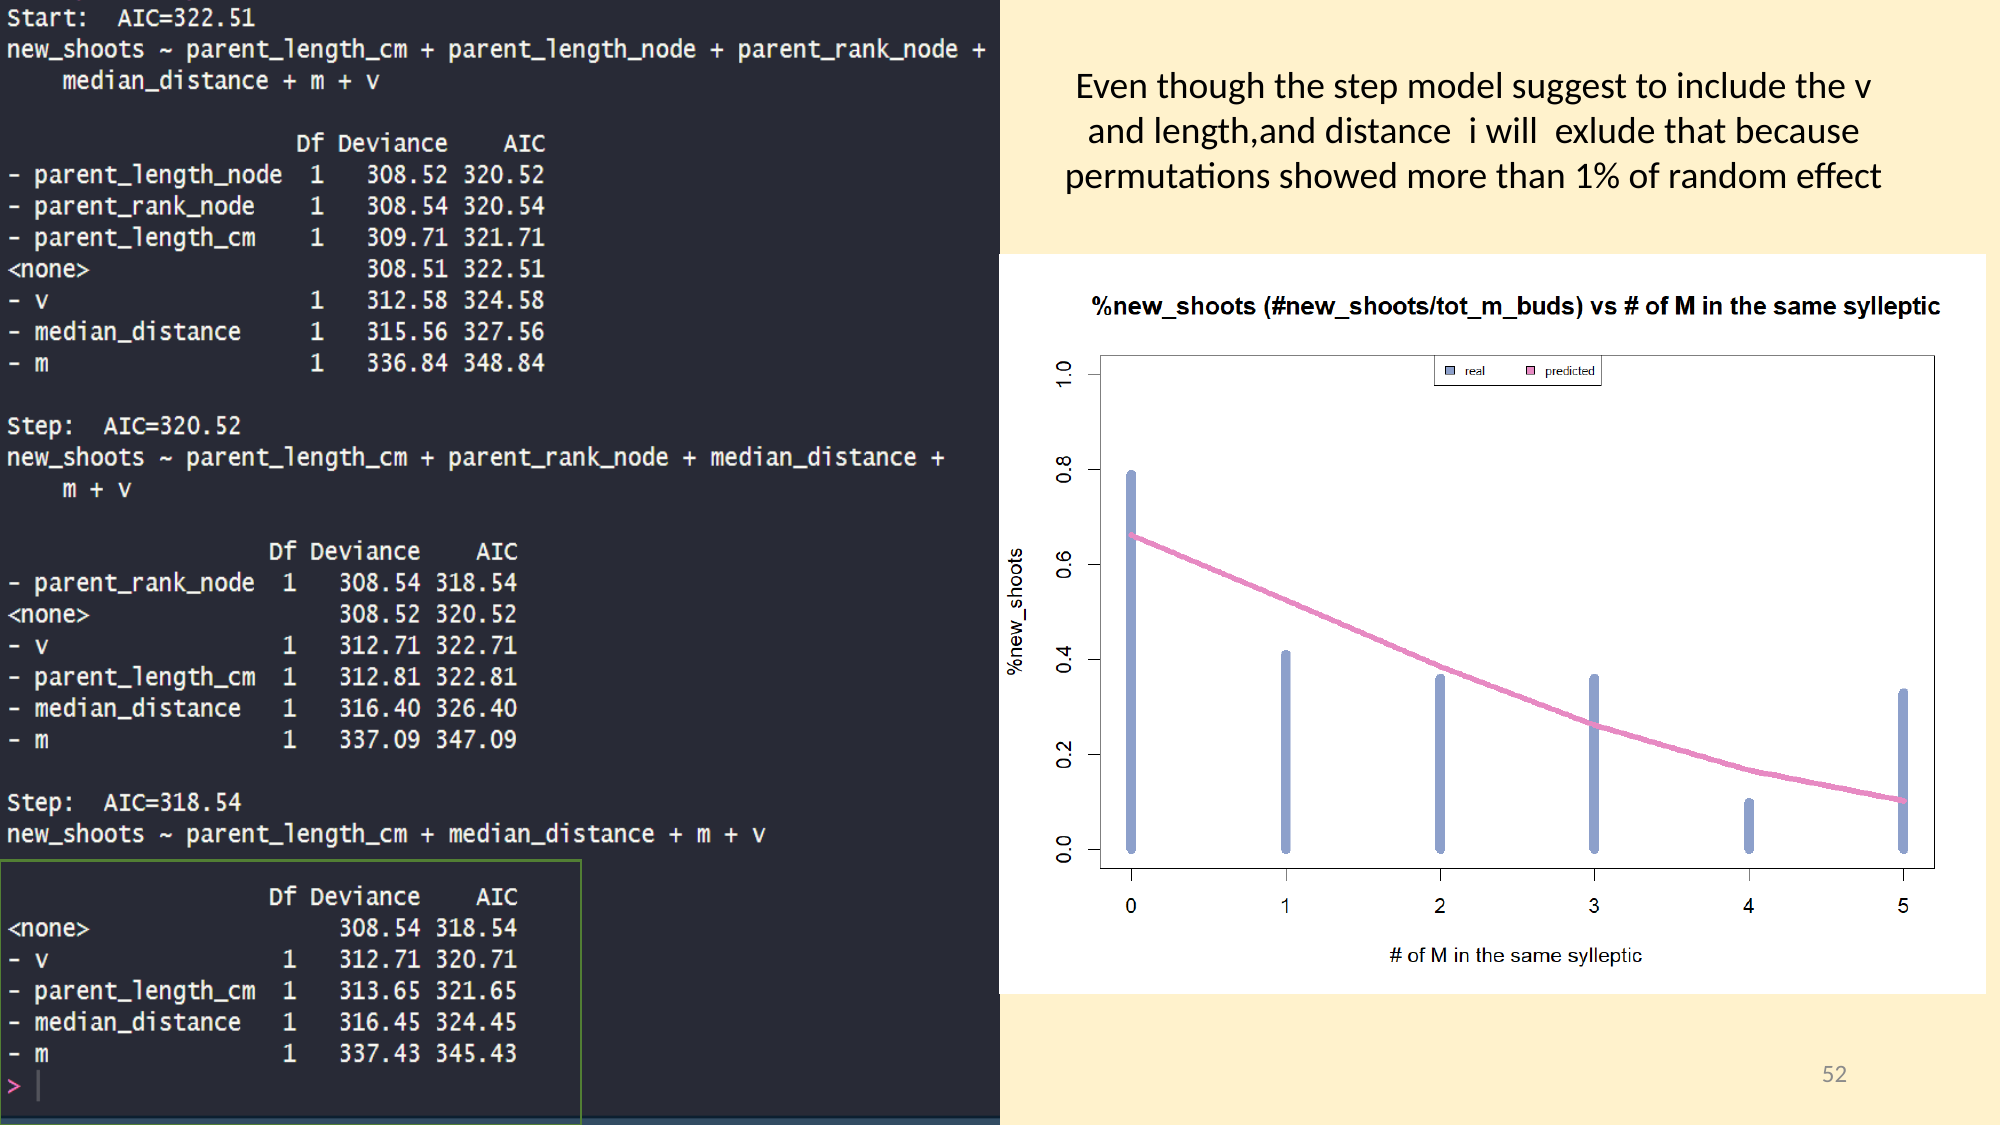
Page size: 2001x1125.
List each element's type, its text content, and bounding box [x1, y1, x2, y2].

slide_number 52 [1412, 1042, 1863, 1103]
picture [0, 0, 1986, 1125]
text_box Even though the step model suggest to include the v and length,and distance i will exlude that because permutations showed more than 1% of random effect [1042, 54, 1906, 204]
